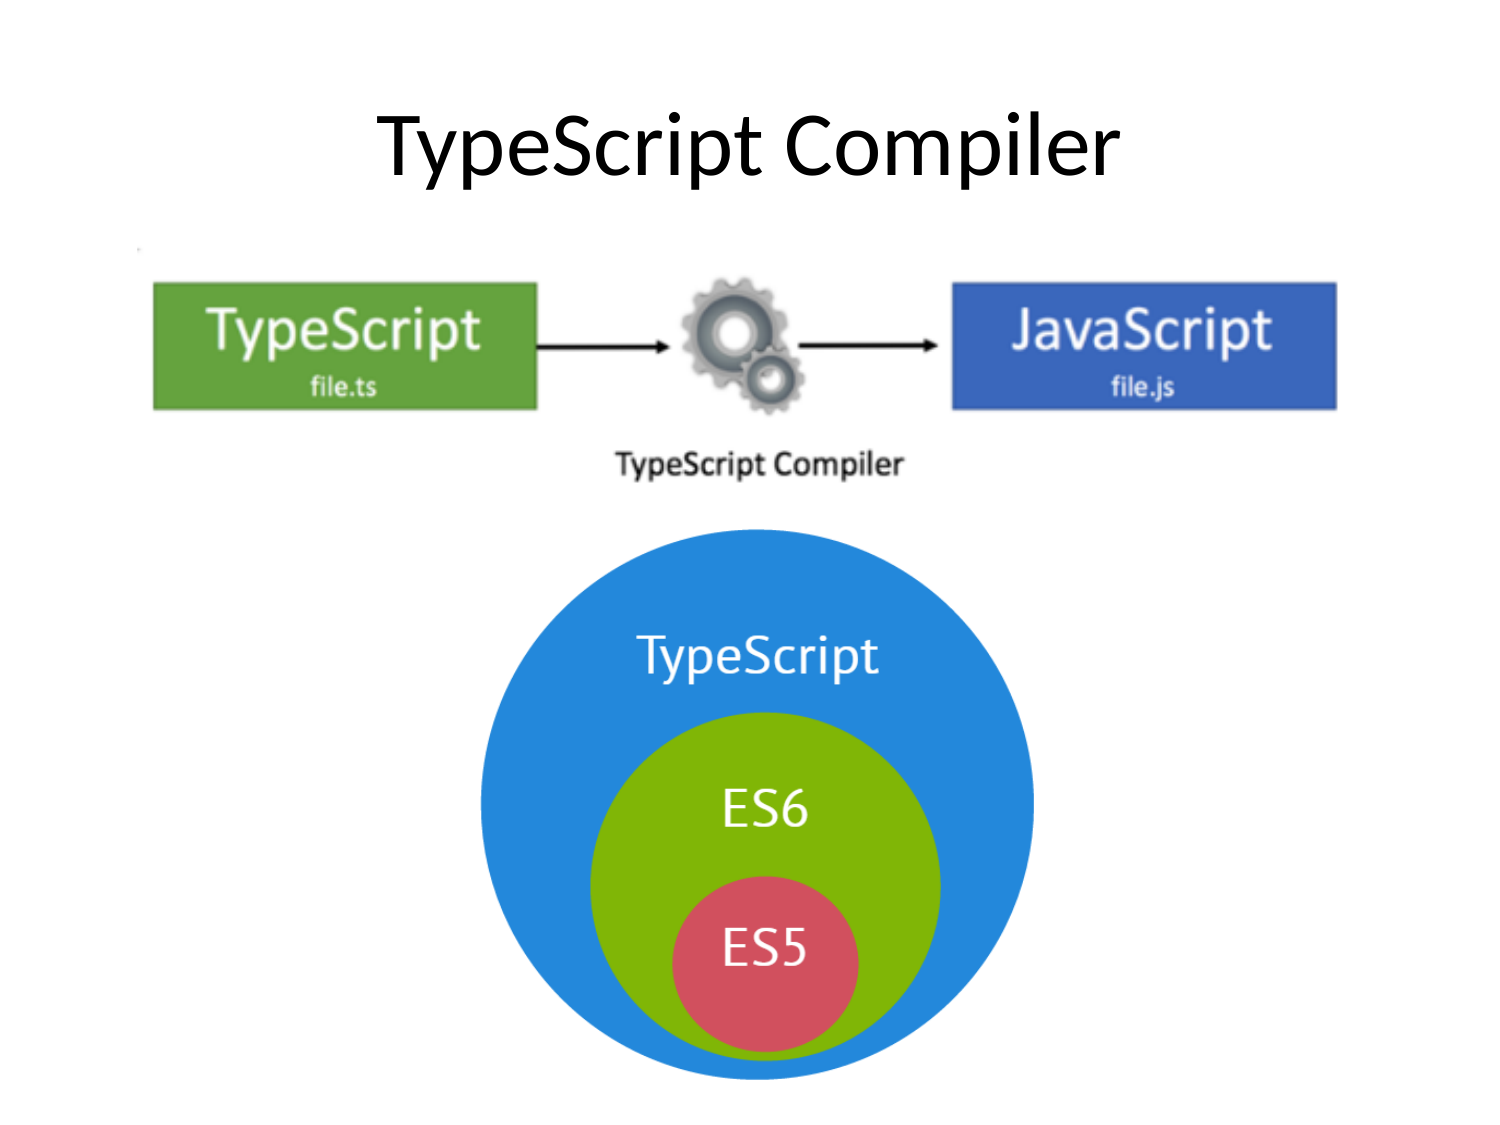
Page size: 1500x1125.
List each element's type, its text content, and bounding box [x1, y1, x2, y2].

title TypeScript Compiler [75, 45, 1425, 233]
picture [441, 503, 1058, 1092]
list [137, 232, 1363, 506]
